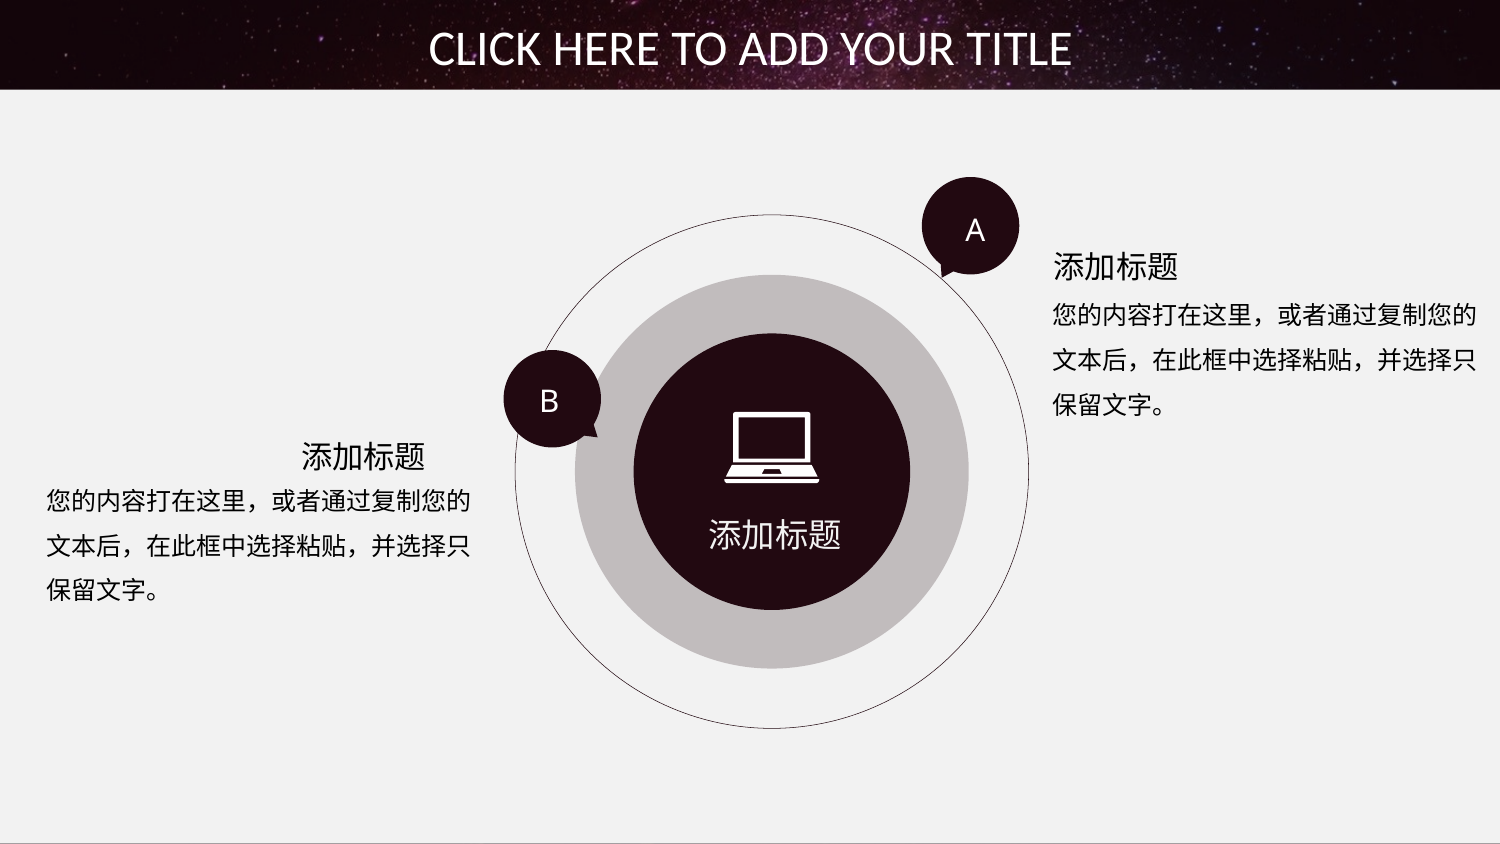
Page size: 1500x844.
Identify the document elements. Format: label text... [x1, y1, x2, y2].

picture [0, 0, 1500, 89]
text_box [1037, 239, 1500, 424]
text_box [31, 429, 502, 615]
text_box [514, 213, 1030, 730]
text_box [502, 352, 611, 451]
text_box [633, 333, 911, 610]
text_box CLICK HERE TO ADD YOUR TITLE [388, 8, 1114, 84]
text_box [919, 176, 1018, 285]
